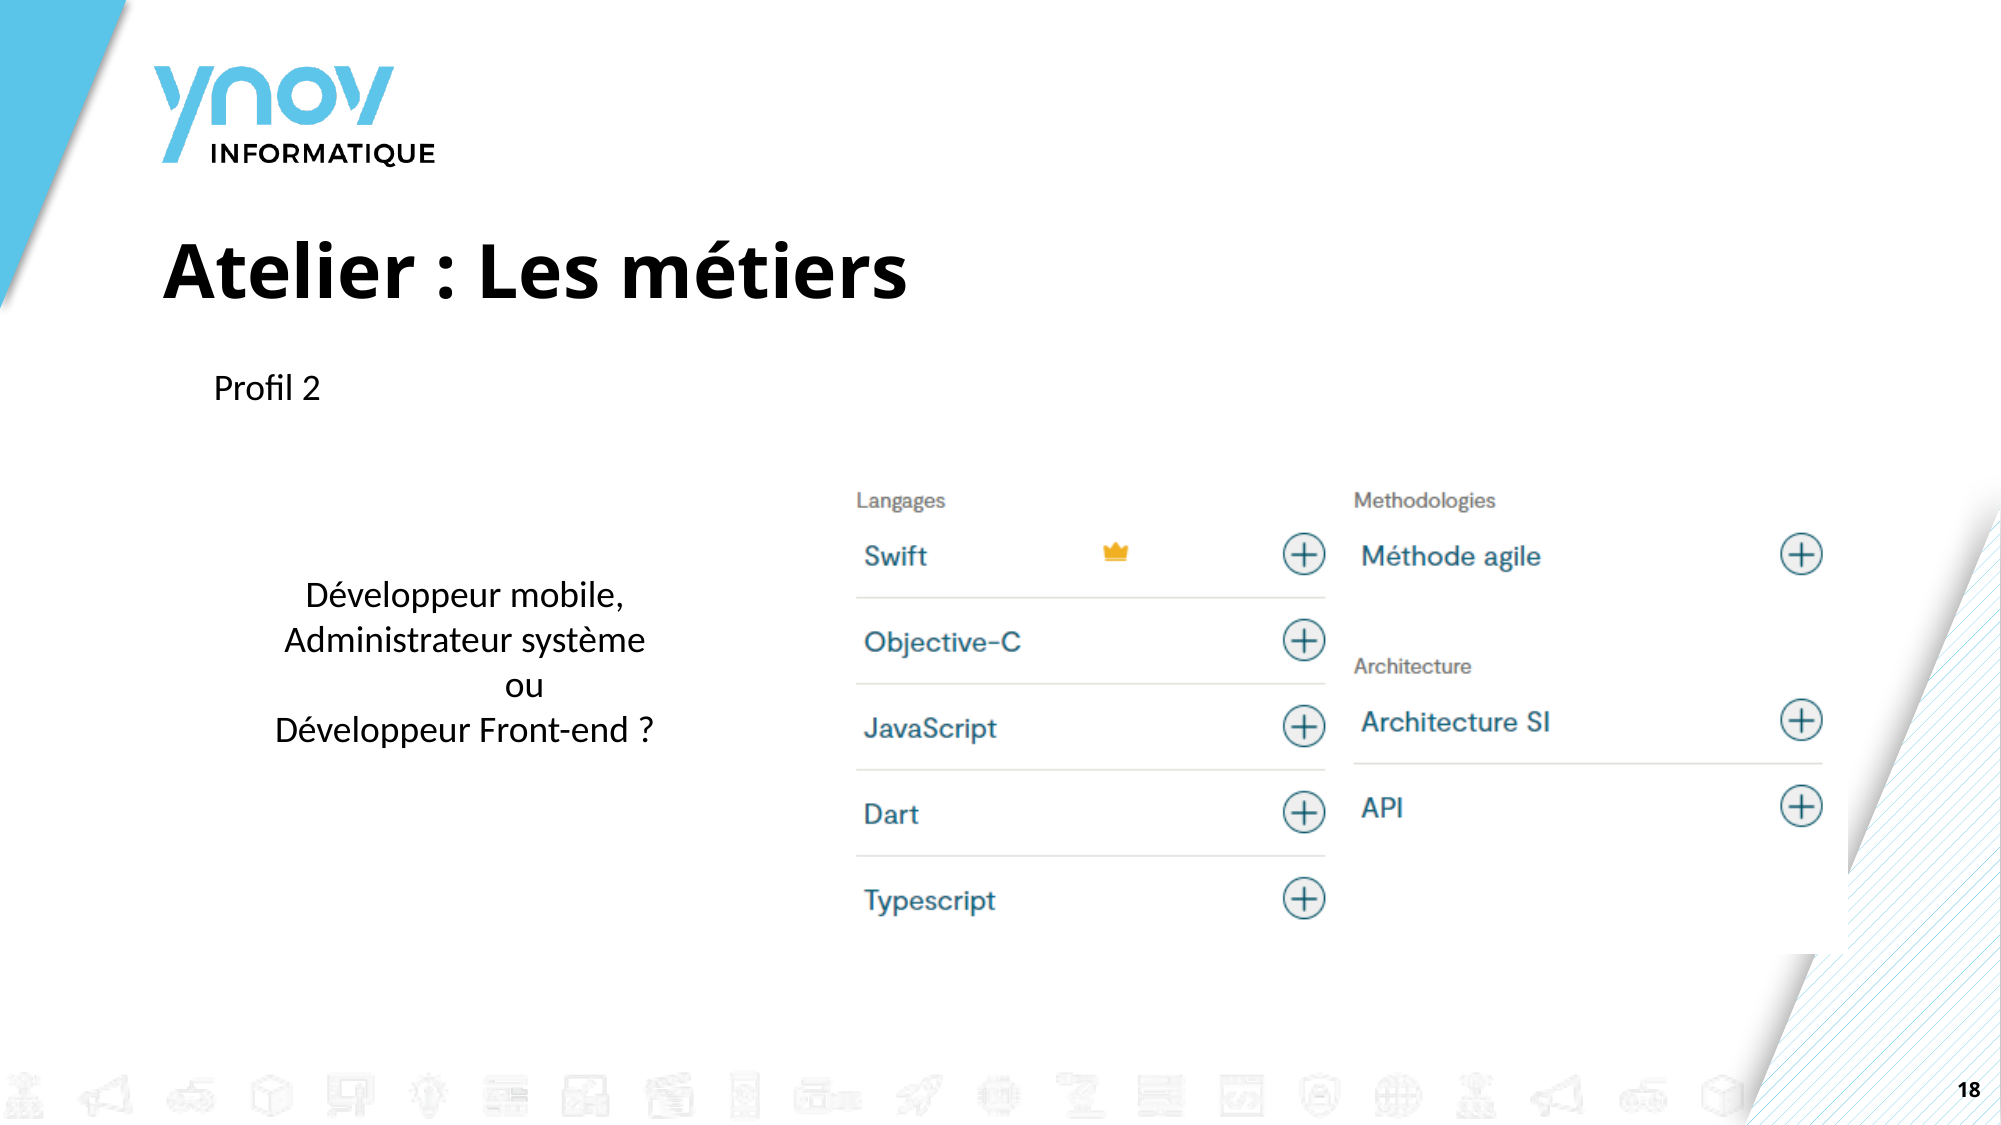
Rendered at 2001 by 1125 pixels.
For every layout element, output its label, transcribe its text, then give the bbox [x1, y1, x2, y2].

text_box Profil 2 [199, 355, 336, 416]
text_box Développeur mobile, Administrateur système ou Développeur Front-end ? [260, 562, 671, 758]
picture [136, 48, 452, 208]
picture [822, 447, 1848, 954]
title Atelier : Les métiers [148, 207, 1848, 342]
